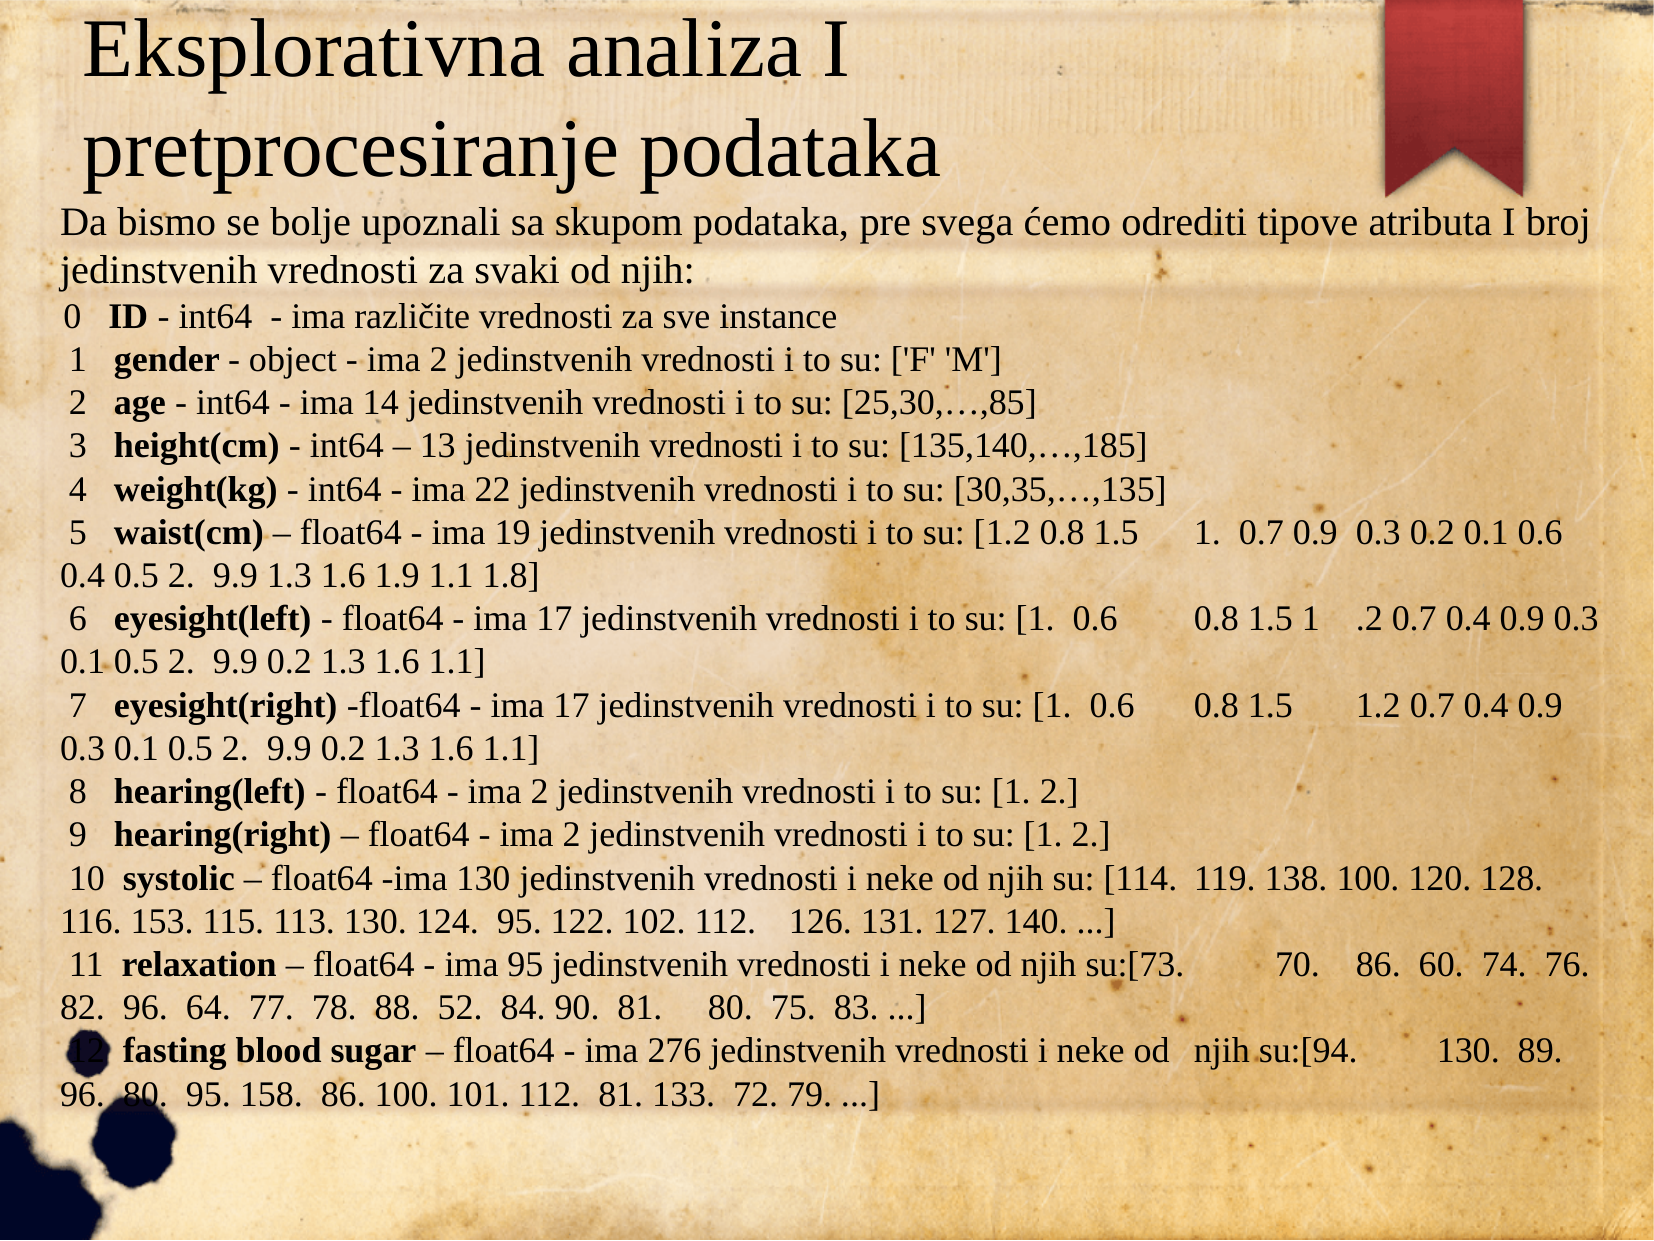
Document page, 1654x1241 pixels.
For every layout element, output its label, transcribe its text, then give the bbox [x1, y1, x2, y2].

text_box Da bismo se bolje upoznali sa skupom podataka, pre svega ćemo odrediti tipove atributa I broj jedinstvenih vrednosti za svaki od njih: 0 ID - int64 - ima različite vrednosti za sve instance 1 gender - object - ima 2 jedinstvenih vrednosti i to su: ['F' 'M'] 2 age - int64 - ima 14 jedinstvenih vrednosti i to su: [25,30,…,85] 3 height(cm) - int64 – 13 jedinstvenih vrednosti i to su: [135,140,…,185] 4 weight(kg) - int64 - ima 22 jedinstvenih vrednosti i to su: [30,35,…,135] 5 waist(cm) – float64 - ima 19 jedinstvenih vrednosti i to su: [1.2 0.8 1.5 1. 0.7 0.9 0.3 0.2 0.1 0.6 0.4 0.5 2. 9.9 1.3 1.6 1.9 1.1 1.8] 6 eyesight(left) - float64 - ima 17 jedinstvenih vrednosti i to su: [1. 0.6 0.8 1.5 1 .2 0.7 0.4 0.9 0.3 0.1 0.5 2. 9.9 0.2 1.3 1.6 1.1] 7 eyesight(right) -float64 - ima 17 jedinstvenih vrednosti i to su: [1. 0.6 0.8 1.5 1.2 0.7 0.4 0.9 0.3 0.1 0.5 2. 9.9 0.2 1.3 1.6 1.1] 8 hearing(left) - float64 - ima 2 jedinstvenih vrednosti i to su: [1. 2.] 9 hearing(right) – float64 - ima 2 jedinstvenih vrednosti i to su: [1. 2.] 10 systolic – float64 -ima 130 jedinstvenih vrednosti i neke od njih su: [114. 119. 138. 100. 120. 128. 116. 153. 115. 113. 130. 124. 95. 122. 102. 112. 126. 131. 127. 140. ...] 11 relaxation – float64 - ima 95 jedinstvenih vrednosti i neke od njih su:[73. 70. 86. 60. 74. 76. 82. 96. 64. 77. 78. 88. 52. 84. 90. 81. 80. 75. 83. ...] 12 fasting blood sugar – float64 - ima 276 jedinstvenih vrednosti i neke od njih su:[94. 130. 89. 96. 80. 95. 158. 86. 100. 101. 112. 81. 133. 72. 79. ...] [59, 194, 1605, 1170]
picture [0, 0, 1654, 1240]
text_box Eksplorativna analiza I pretprocesiranje podataka [82, 0, 1346, 187]
